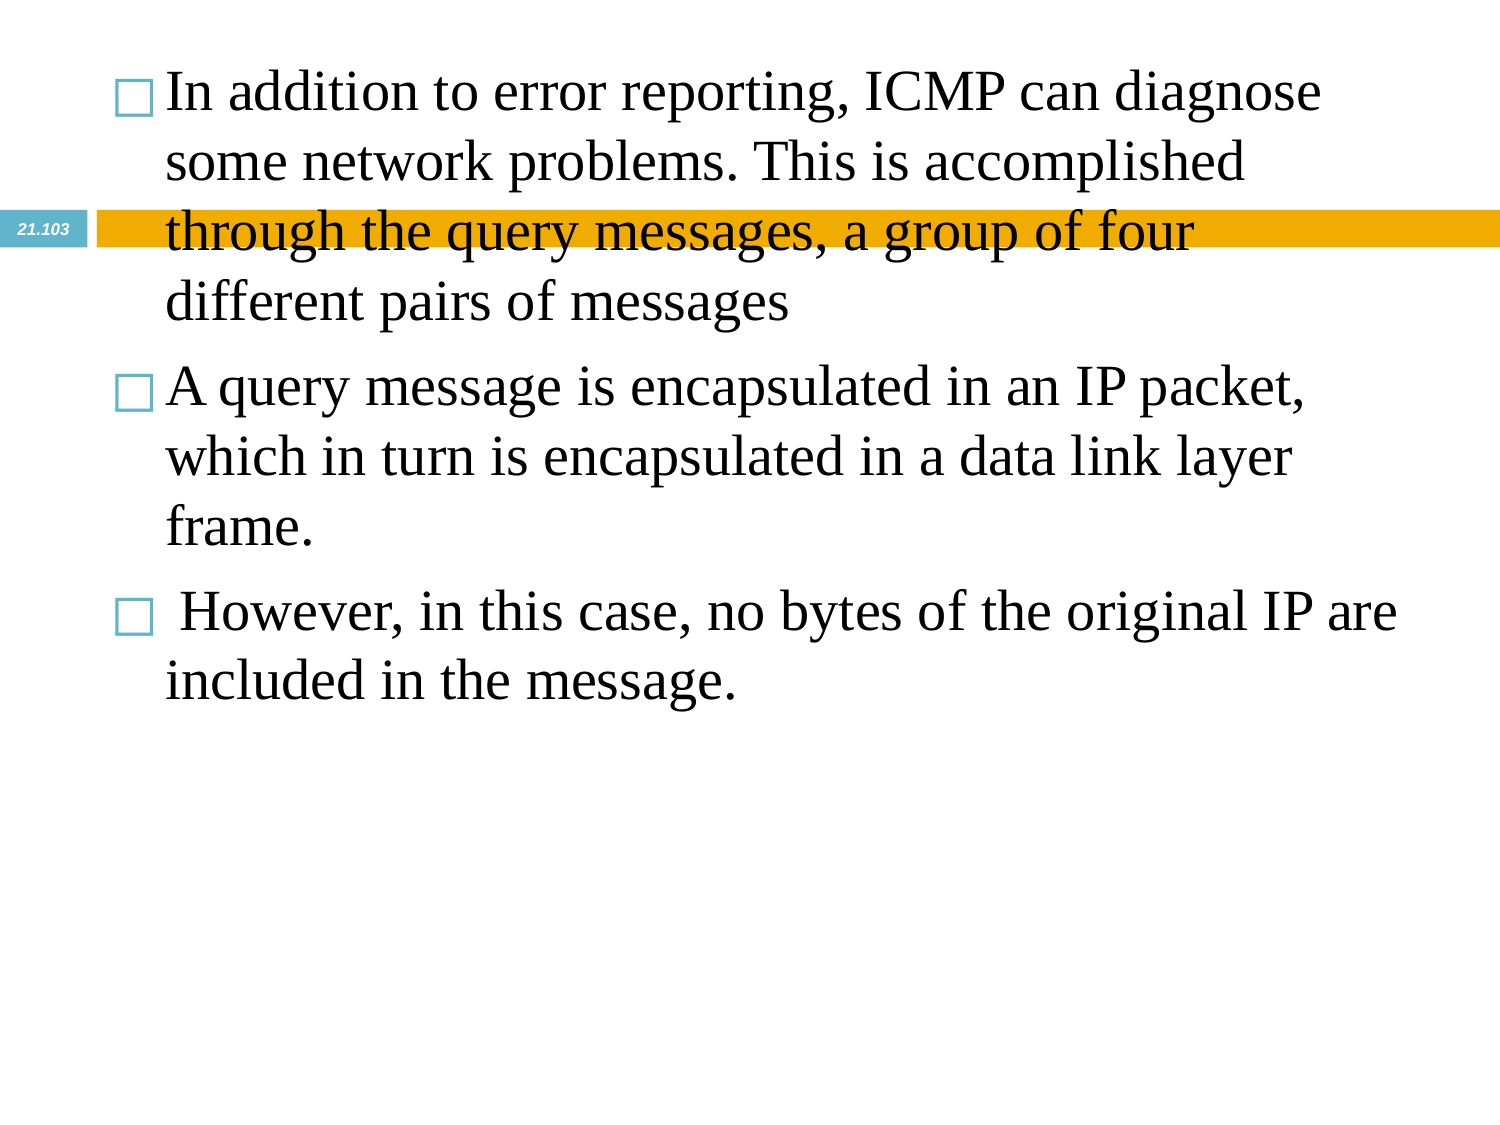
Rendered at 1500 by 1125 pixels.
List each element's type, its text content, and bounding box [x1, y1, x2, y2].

slide_number 21.‹#› [0, 208, 88, 249]
list In addition to error reporting, ICMP can diagnose some network problems. This is accomplished through the query messages, a group of four different pairs of messages A query message is encapsulated in an IP packet, which in turn is encapsulated in a data link layer frame. However, in this case, no bytes of the original IP are included in the message. [75, 45, 1425, 1005]
